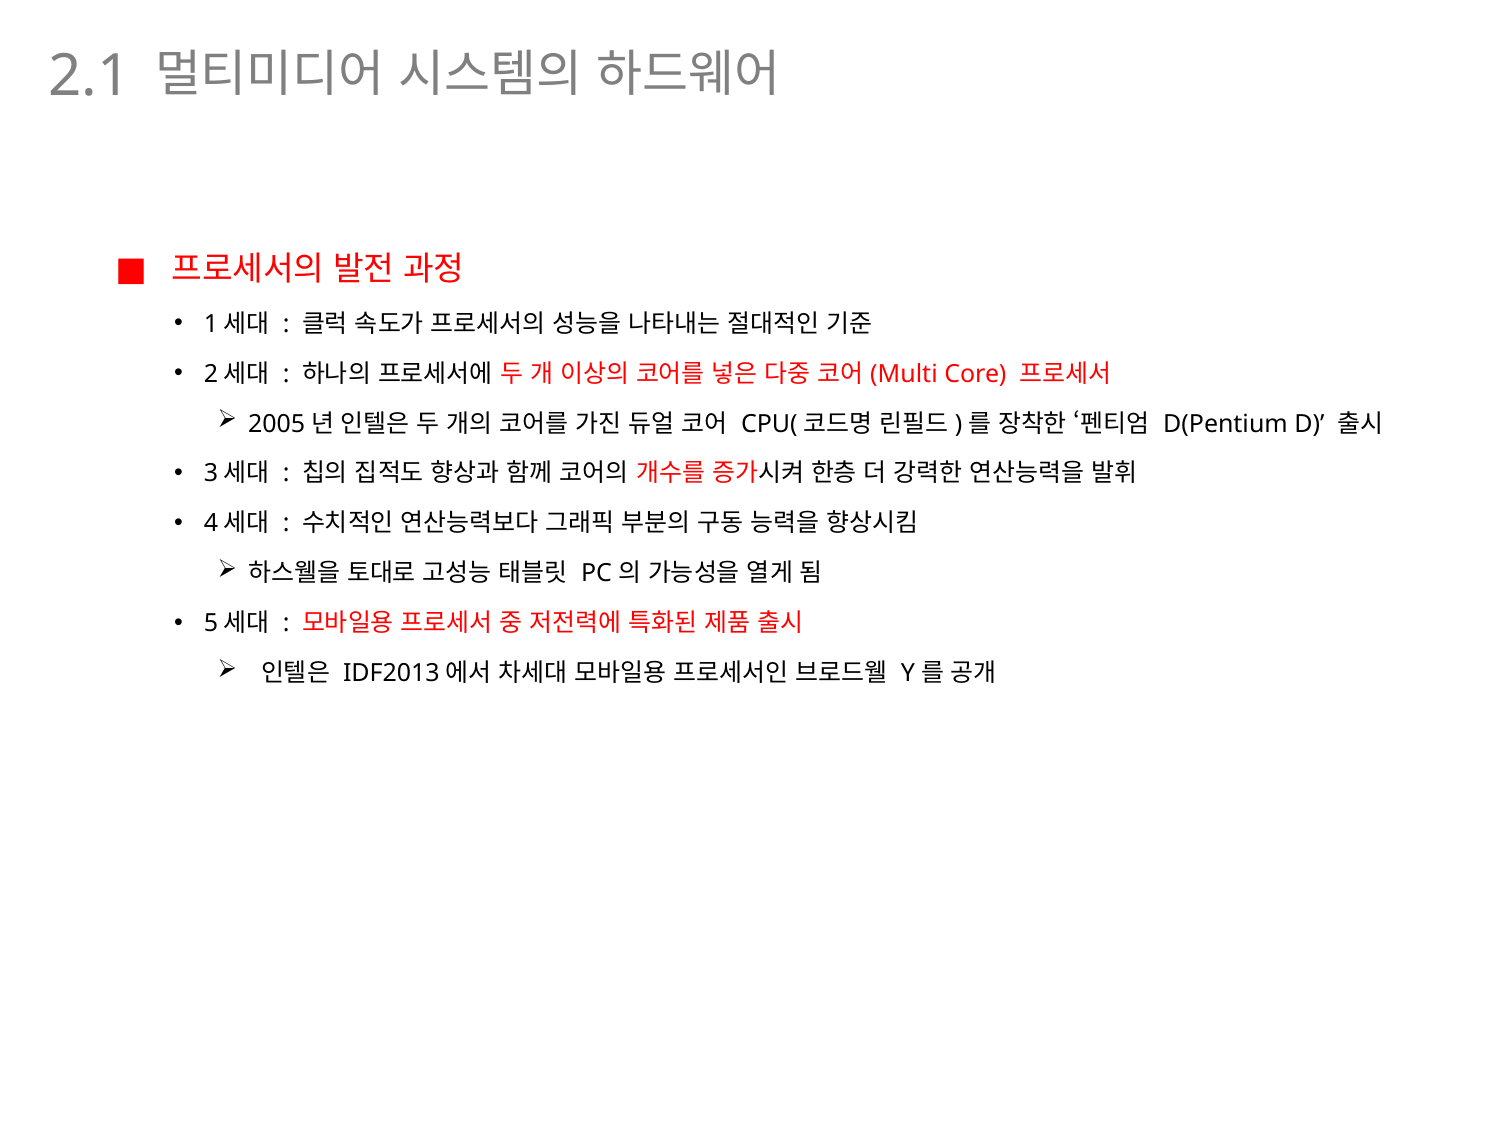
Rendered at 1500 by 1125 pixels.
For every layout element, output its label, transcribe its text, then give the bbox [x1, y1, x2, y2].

text_box 멀티미디어 시스템의 하드웨어 [147, 41, 1235, 127]
list 프로세서의 발전 과정 1세대 : 클럭 속도가 프로세서의 성능을 나타내는 절대적인 기준 2세대 : 하나의 프로세서에 두 개 이상의 코어를 넣은 다중 코어(Multi Core) 프로세서 2005년 인텔은 두 개의 코어를 가진 듀얼 코어 CPU(코드명 린필드)를 장착한 ‘펜티엄 D(Pentium D)’ 출시 3세대 : 칩의 집적도 향상과 함께 코어의 개수를 증가시켜 한층 더 강력한 연산능력을 발휘 4세대 : 수치적인 연산능력보다 그래픽 부분의 구동 능력을 향상시킴 하스웰을 토대로 고성능 태블릿 PC의 가능성을 열게 됨 5세대 : 모바일용 프로세서 중 저전력에 특화된 제품 출시 인텔은 IDF2013에서 차세대 모바일용 프로세서인 브로드웰 Y를 공개 [100, 219, 1424, 988]
text_box 2.1 [41, 44, 184, 130]
